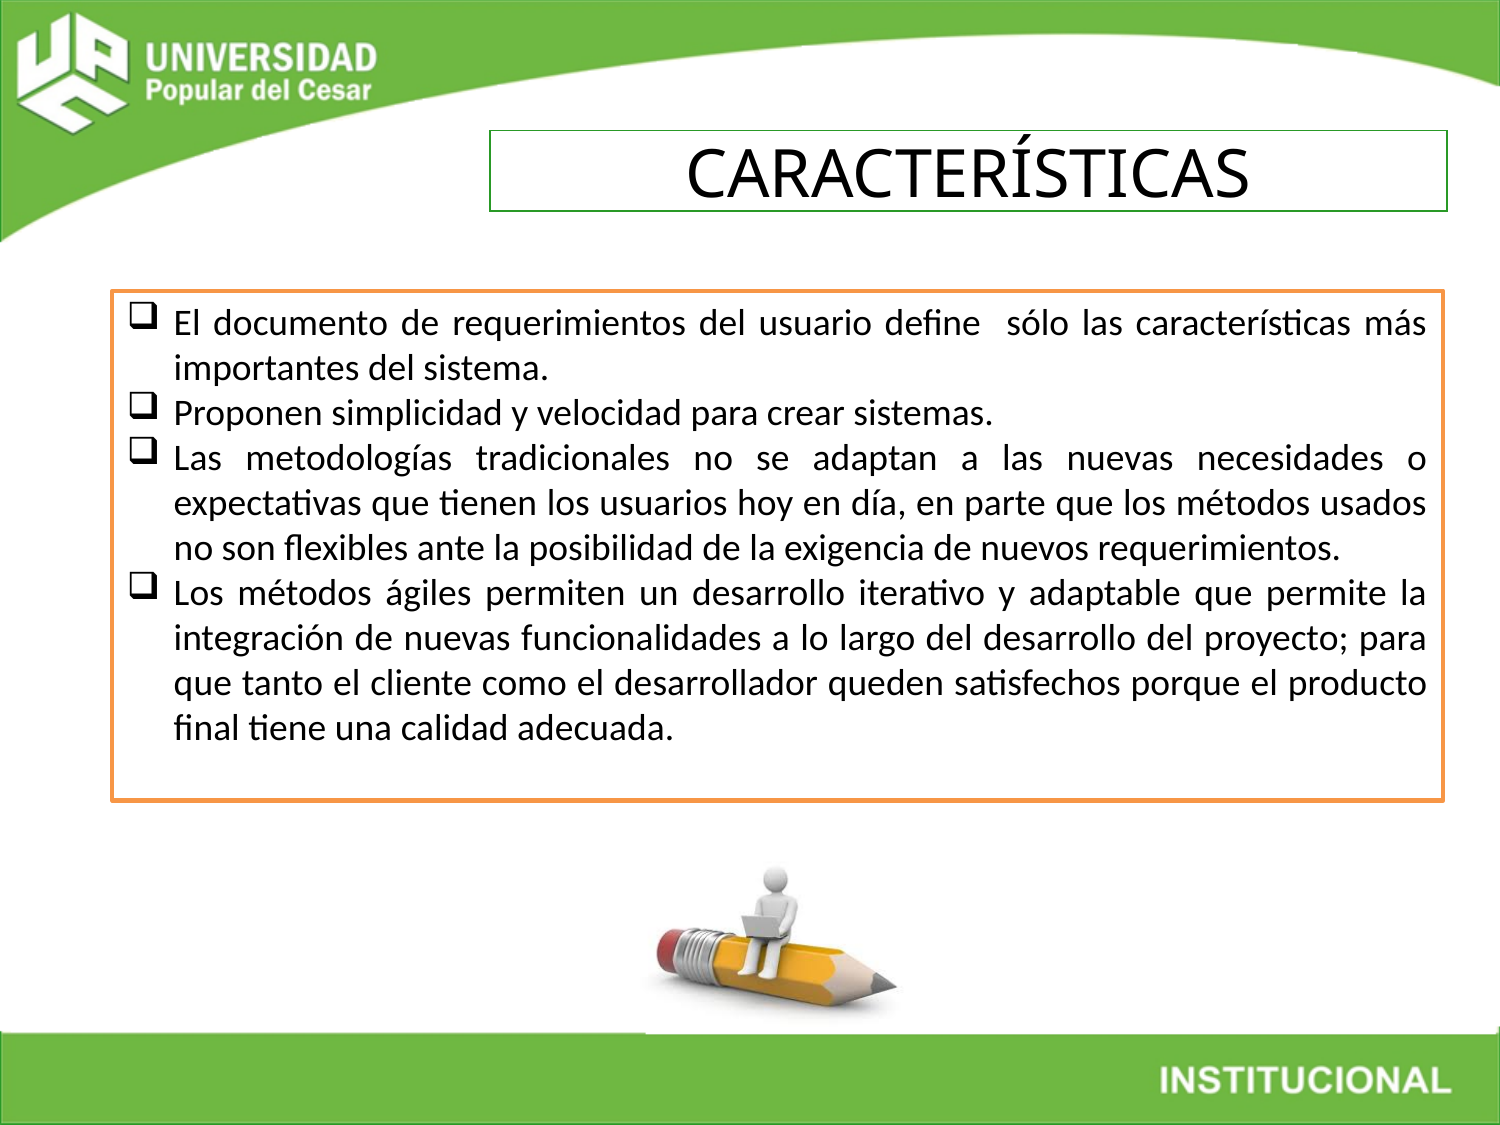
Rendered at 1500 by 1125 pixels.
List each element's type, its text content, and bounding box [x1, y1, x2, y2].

text_box El documento de requerimientos del usuario define sólo las características más importantes del sistema. Proponen simplicidad y velocidad para crear sistemas. Las metodologías tradicionales no se adaptan a las nuevas necesidades o expectativas que tienen los usuarios hoy en día, en parte que los métodos usados no son flexibles ante la posibilidad de la exigencia de nuevos requerimientos. Los métodos ágiles permiten un desarrollo iterativo y adaptable que permite la integración de nuevas funcionalidades a lo largo del desarrollo del proyecto; para que tanto el cliente como el desarrollador queden satisfechos porque el producto final tiene una calidad adecuada. [110, 289, 1445, 803]
picture [0, 0, 1500, 1125]
text_box CARACTERÍSTICAS [490, 130, 1447, 211]
